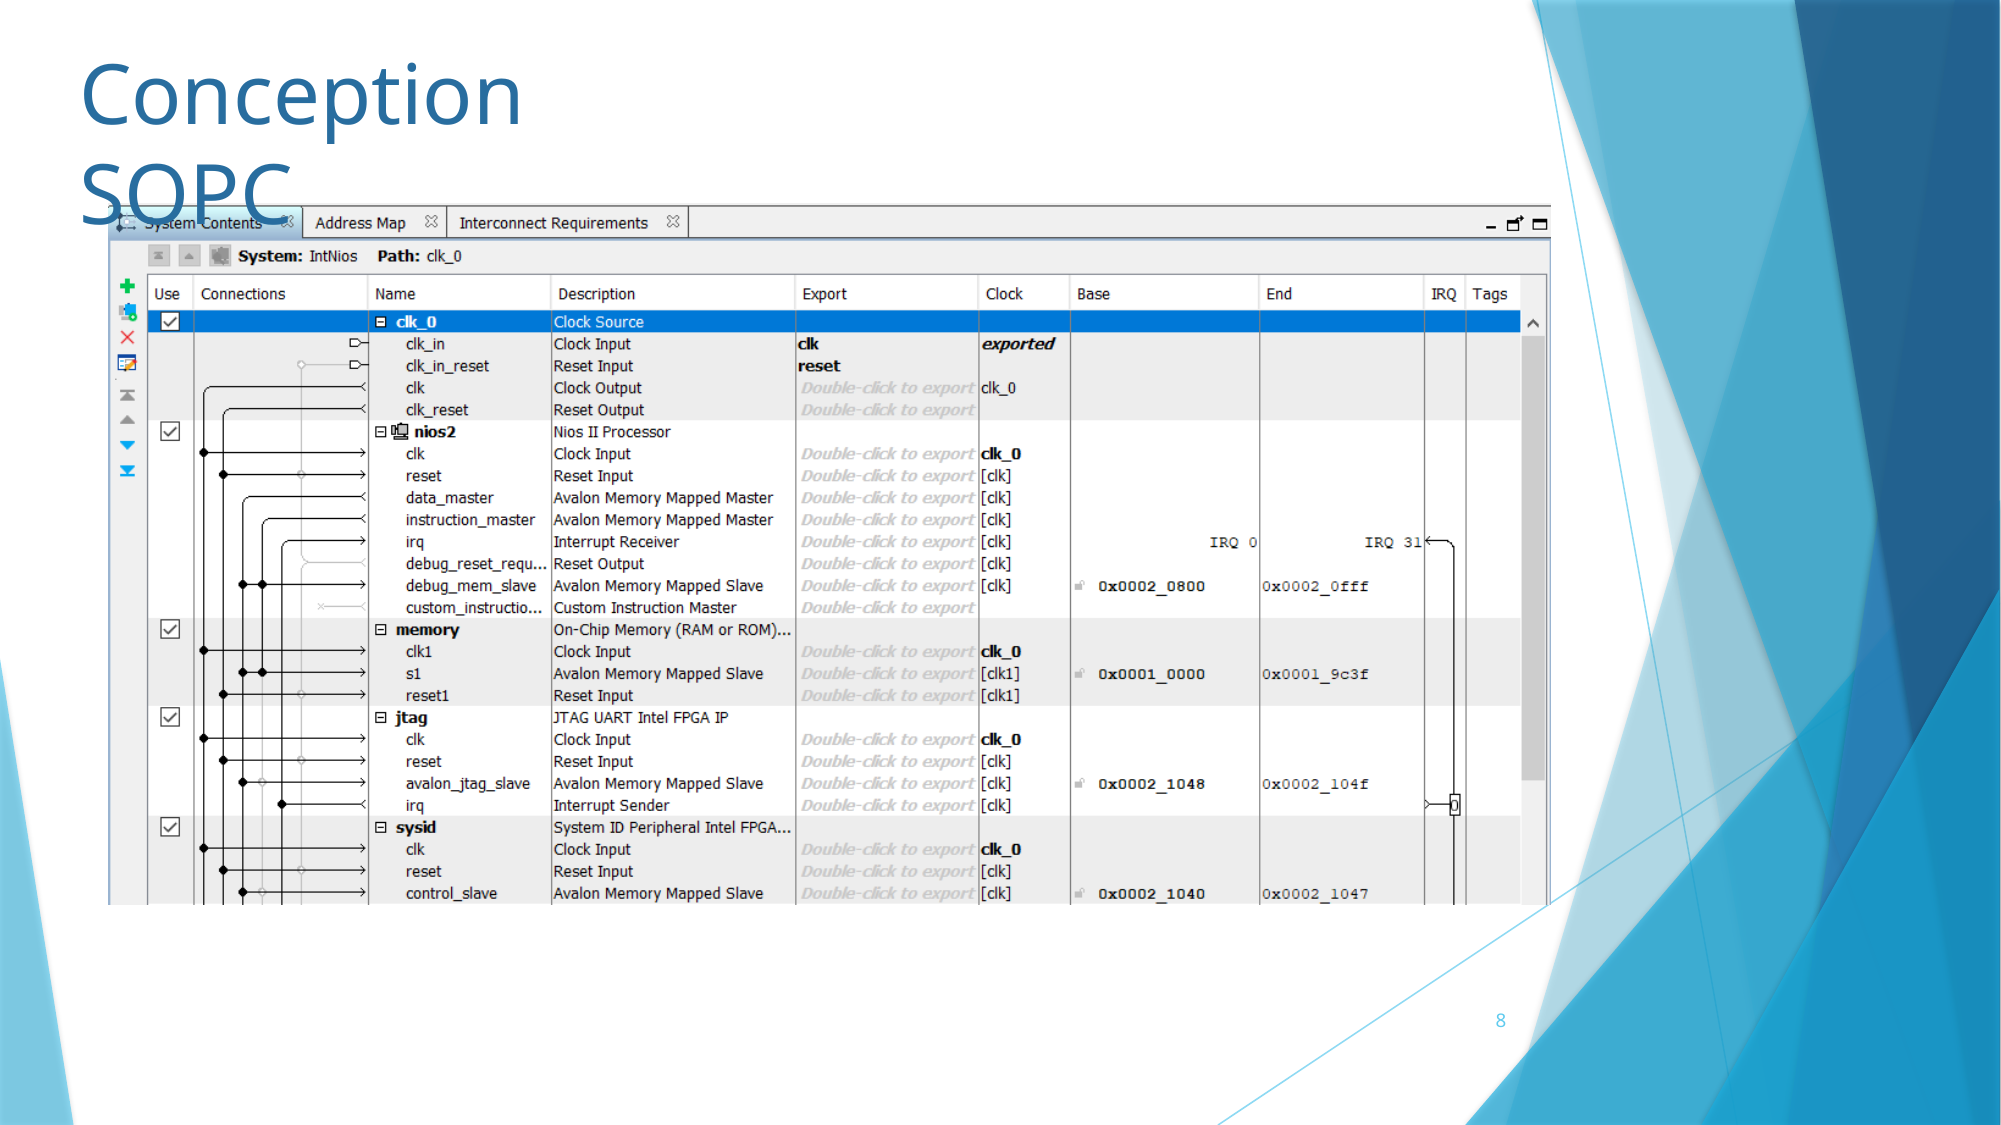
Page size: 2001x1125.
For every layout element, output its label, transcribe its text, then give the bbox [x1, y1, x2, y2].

picture [107, 202, 1551, 906]
text_box Conception SOPC [64, 33, 758, 249]
slide_number 8 [1409, 991, 1522, 1051]
